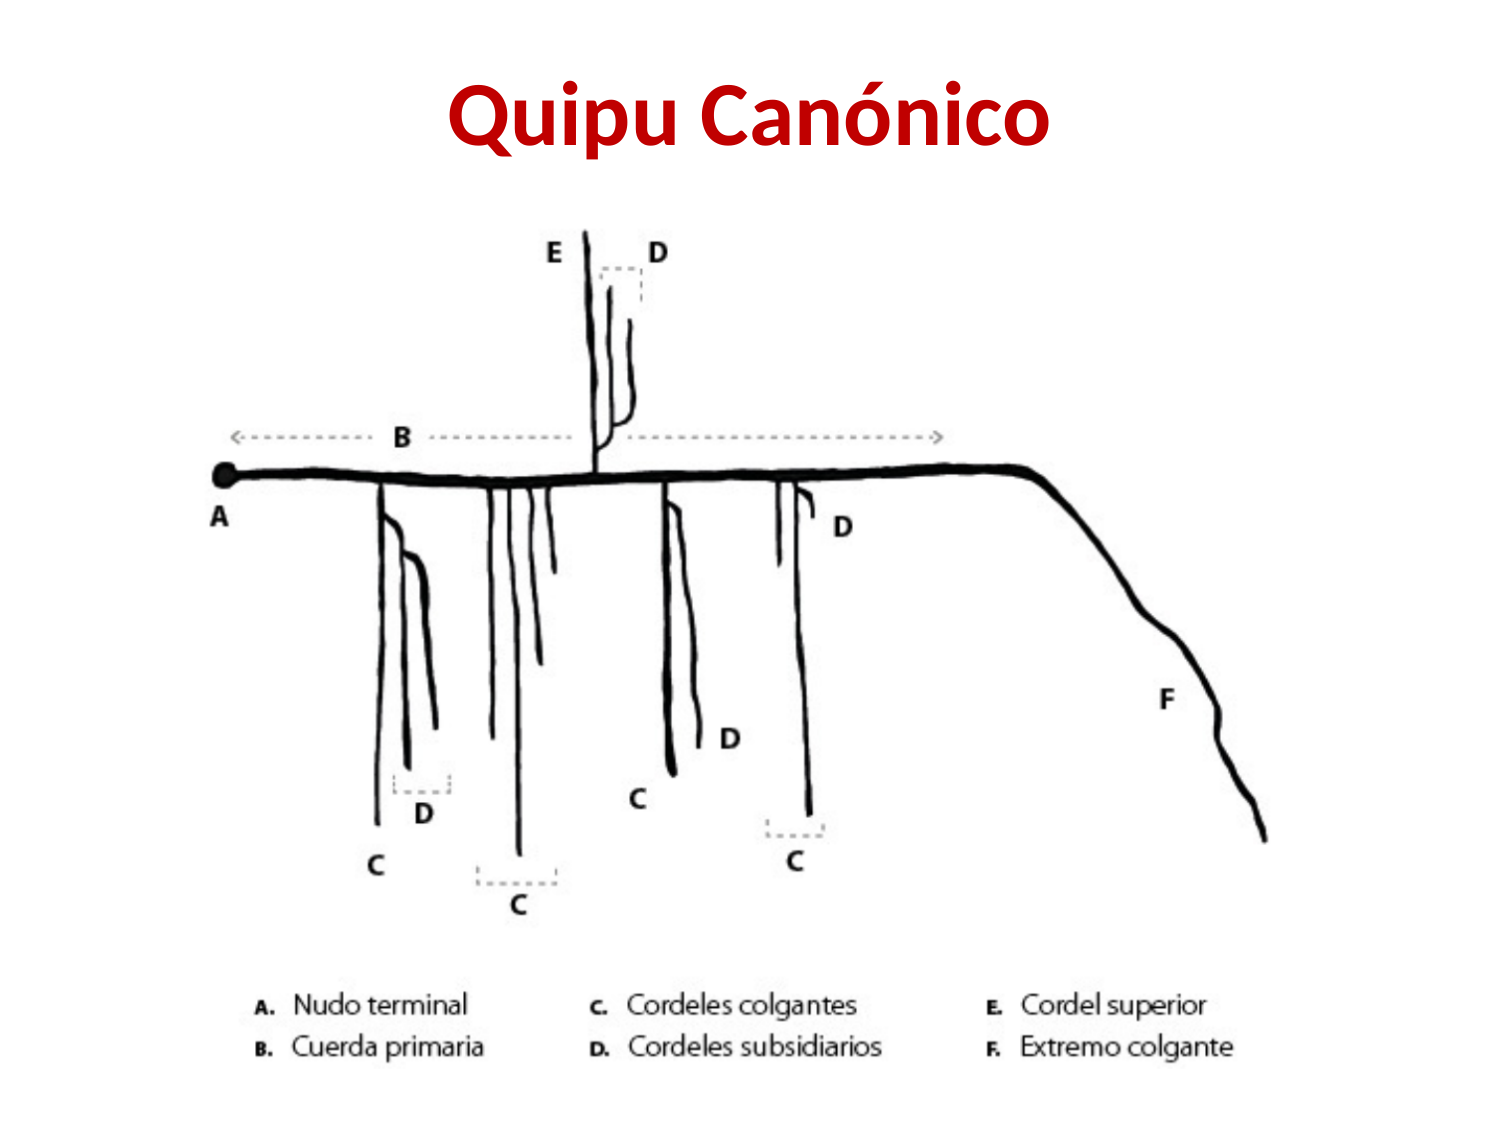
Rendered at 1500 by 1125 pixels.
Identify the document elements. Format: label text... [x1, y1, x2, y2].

picture [137, 197, 1366, 1101]
title Quipu Canónico [75, 45, 1425, 173]
